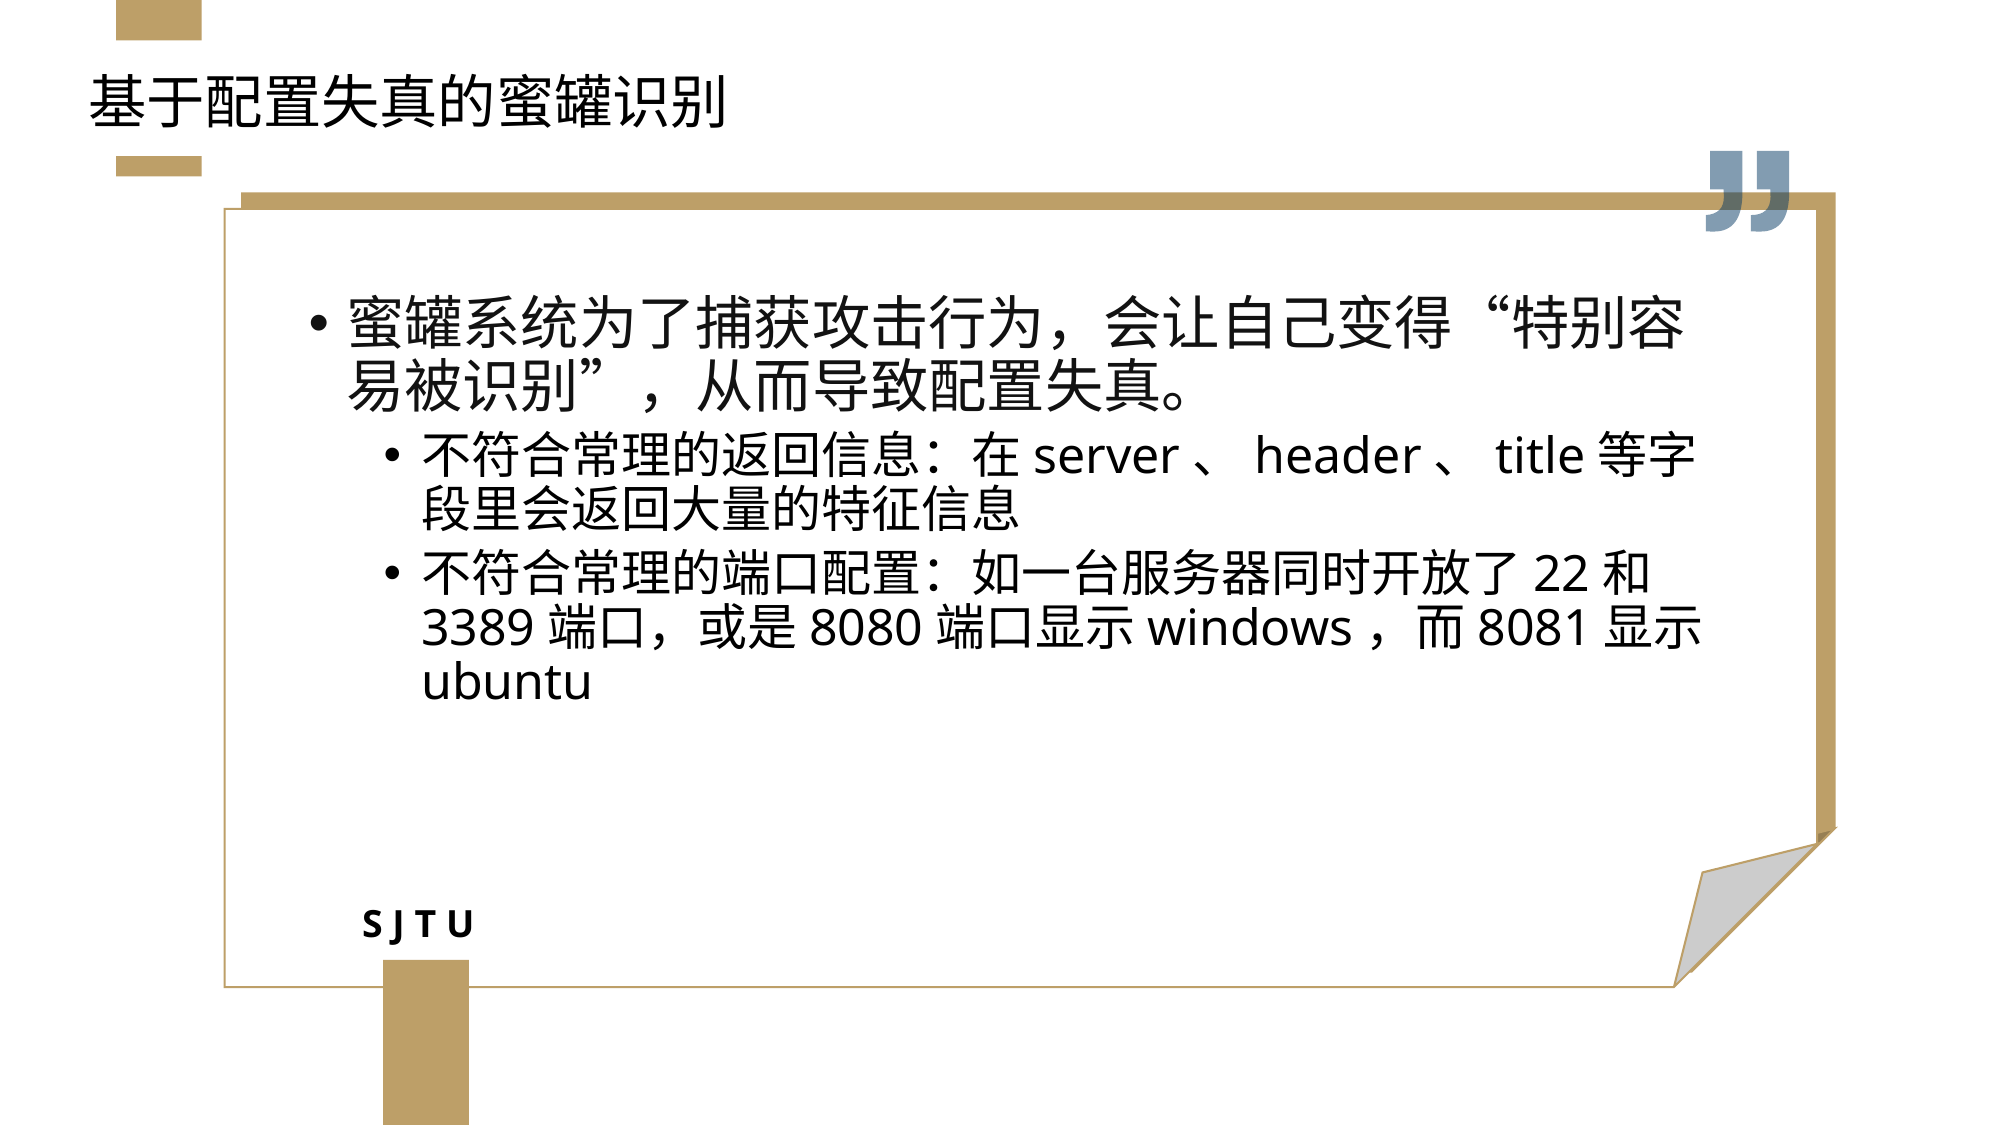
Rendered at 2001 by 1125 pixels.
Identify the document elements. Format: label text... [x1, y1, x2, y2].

text_box 蜜罐系统为了捕获攻击行为，会让自己变得“特别容易被识别”，从而导致配置失真。 不符合常理的返回信息：在server、header、title等字段里会返回大量的特征信息 不符合常理的端口配置：如一台服务器同时开放了22和3389端口，或是8080端口显示windows，而8081显示ubuntu [293, 286, 1755, 839]
title 基于配置失真的蜜罐识别 [73, 52, 1799, 156]
